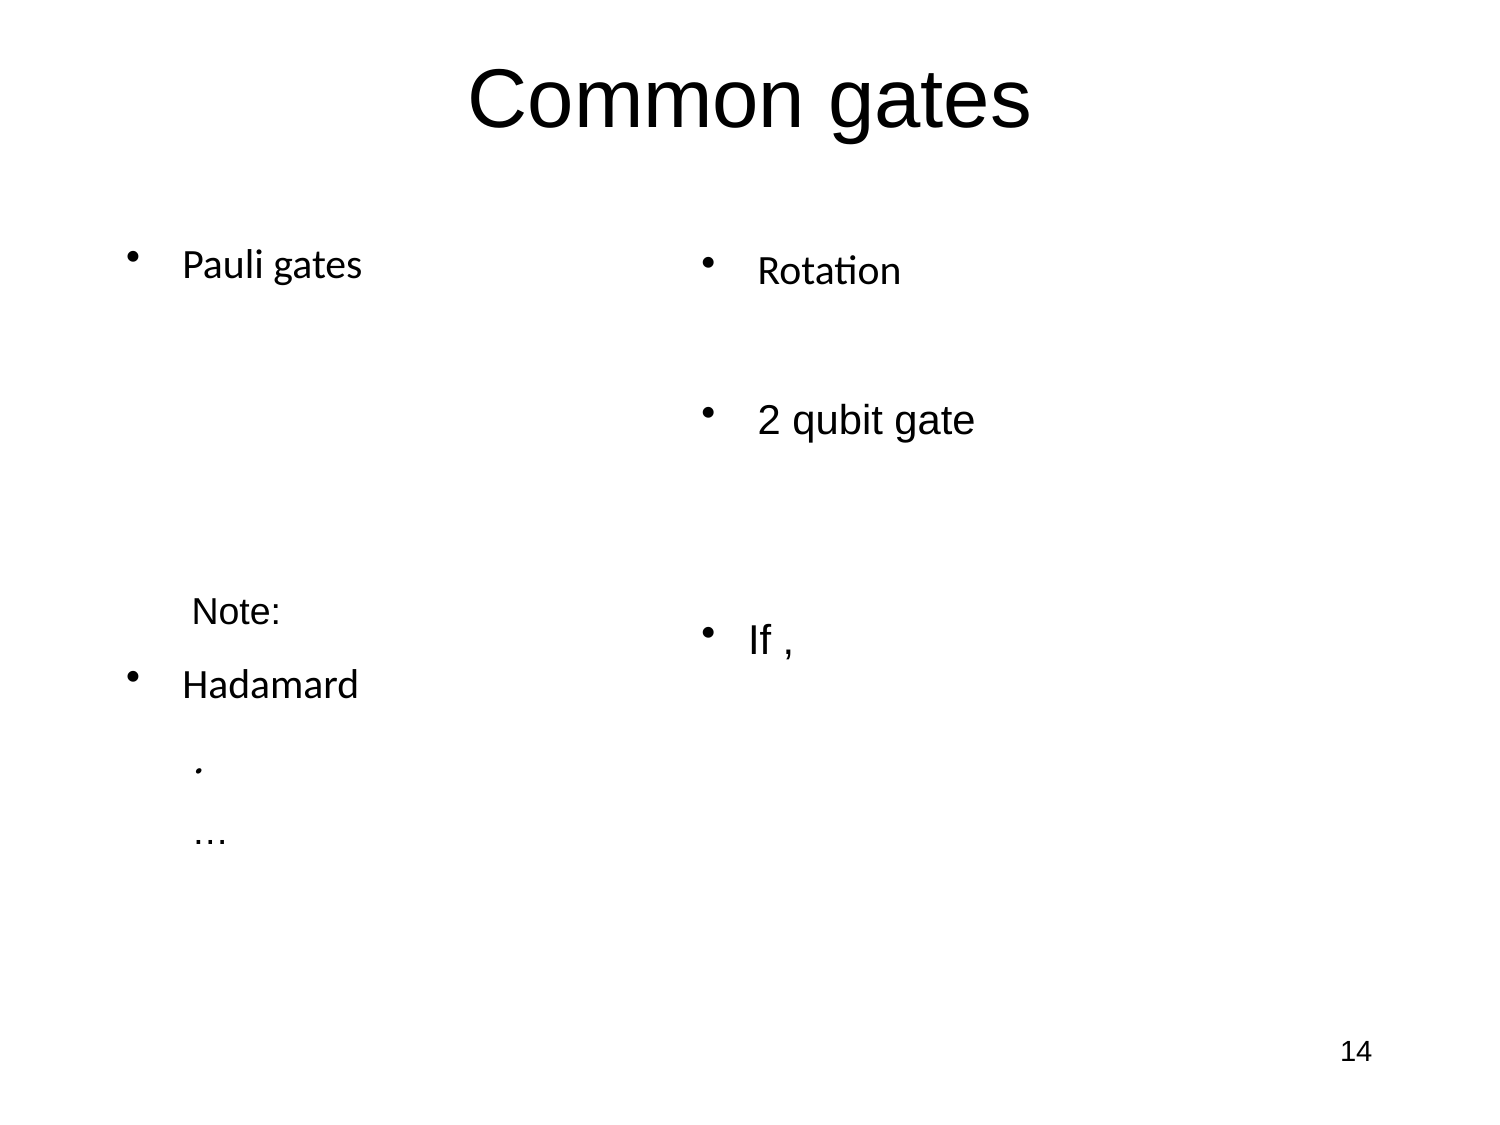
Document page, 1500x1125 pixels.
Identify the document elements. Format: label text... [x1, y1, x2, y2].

slide_number 14 [1074, 1024, 1388, 1101]
title Common gates [112, 37, 1388, 151]
